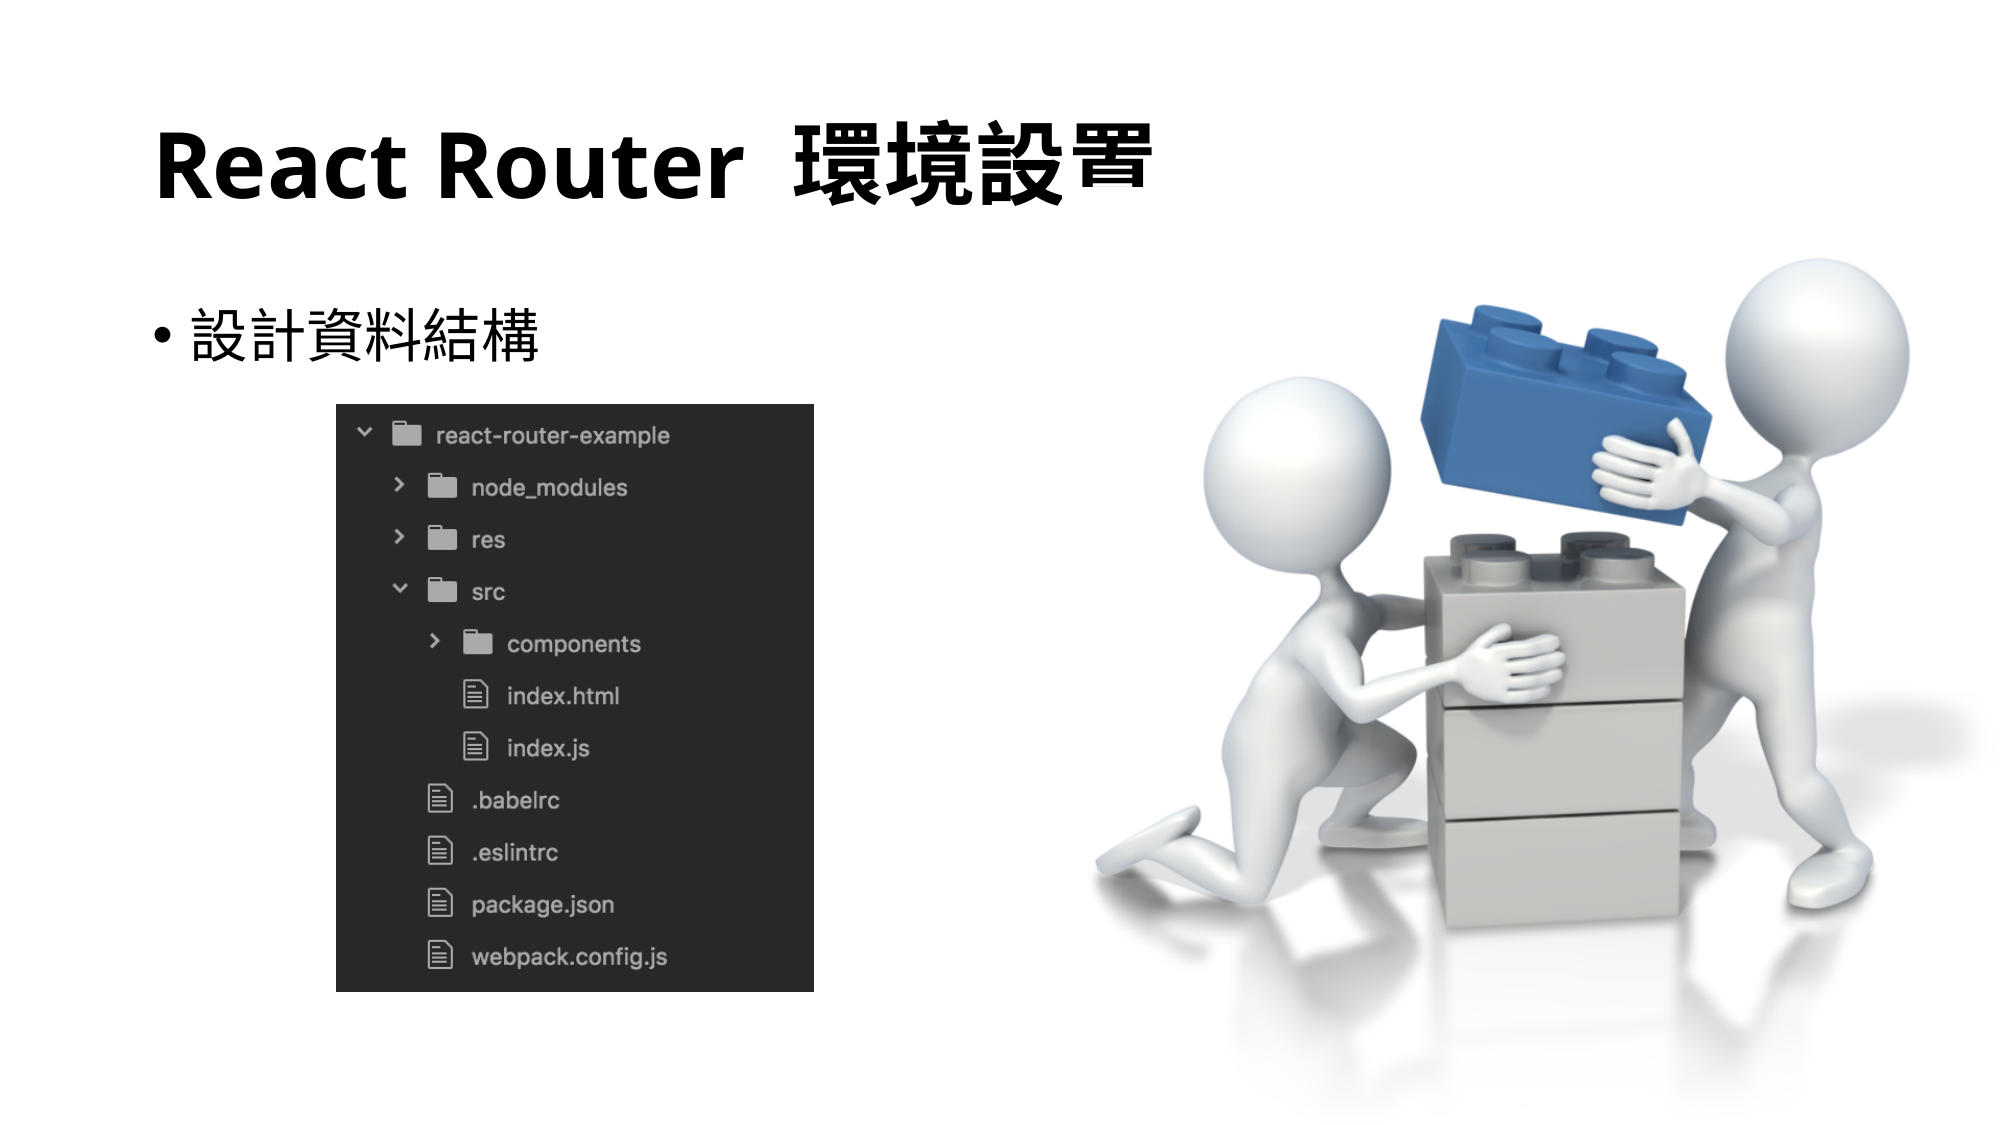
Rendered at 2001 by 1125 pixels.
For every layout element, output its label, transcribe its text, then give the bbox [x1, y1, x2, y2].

list 設計資料結構 [137, 299, 1062, 1014]
title React Router 環境設置 [137, 59, 1863, 278]
picture [336, 404, 814, 992]
picture [1062, 187, 2000, 1125]
